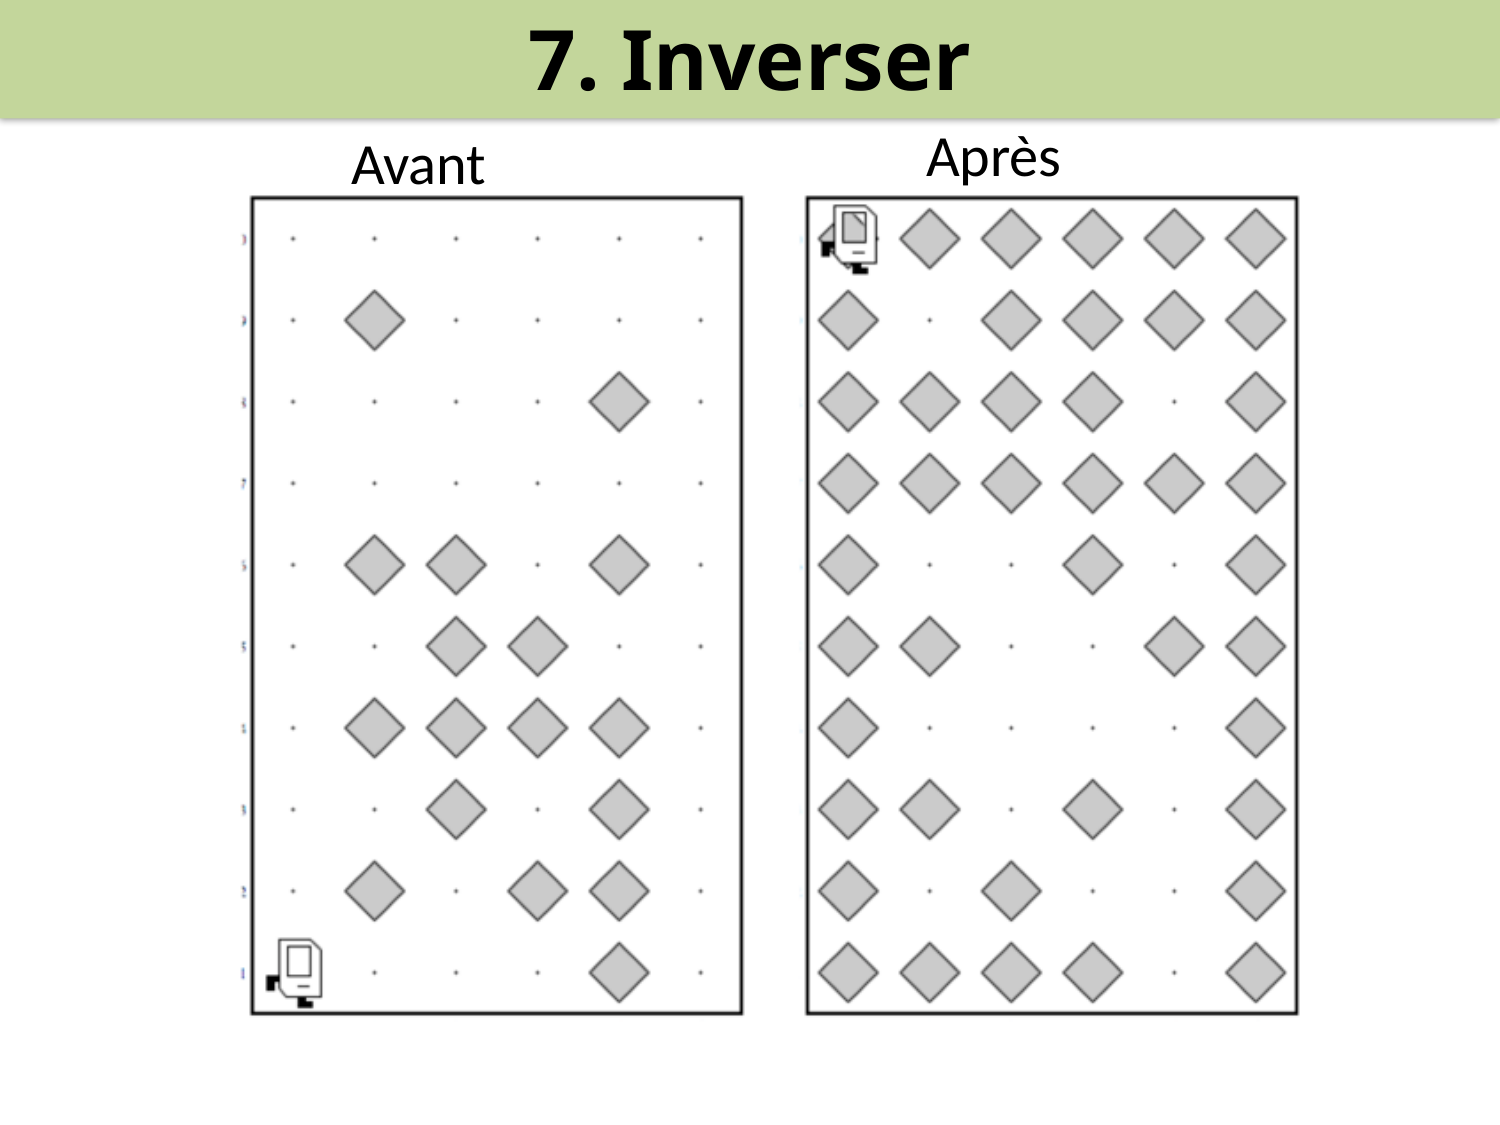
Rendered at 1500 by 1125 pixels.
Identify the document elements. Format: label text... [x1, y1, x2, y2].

text_box 7. Inverser [0, 0, 1500, 122]
text_box Avant [336, 118, 689, 179]
text_box Après [911, 110, 1264, 179]
picture [211, 180, 1353, 1046]
